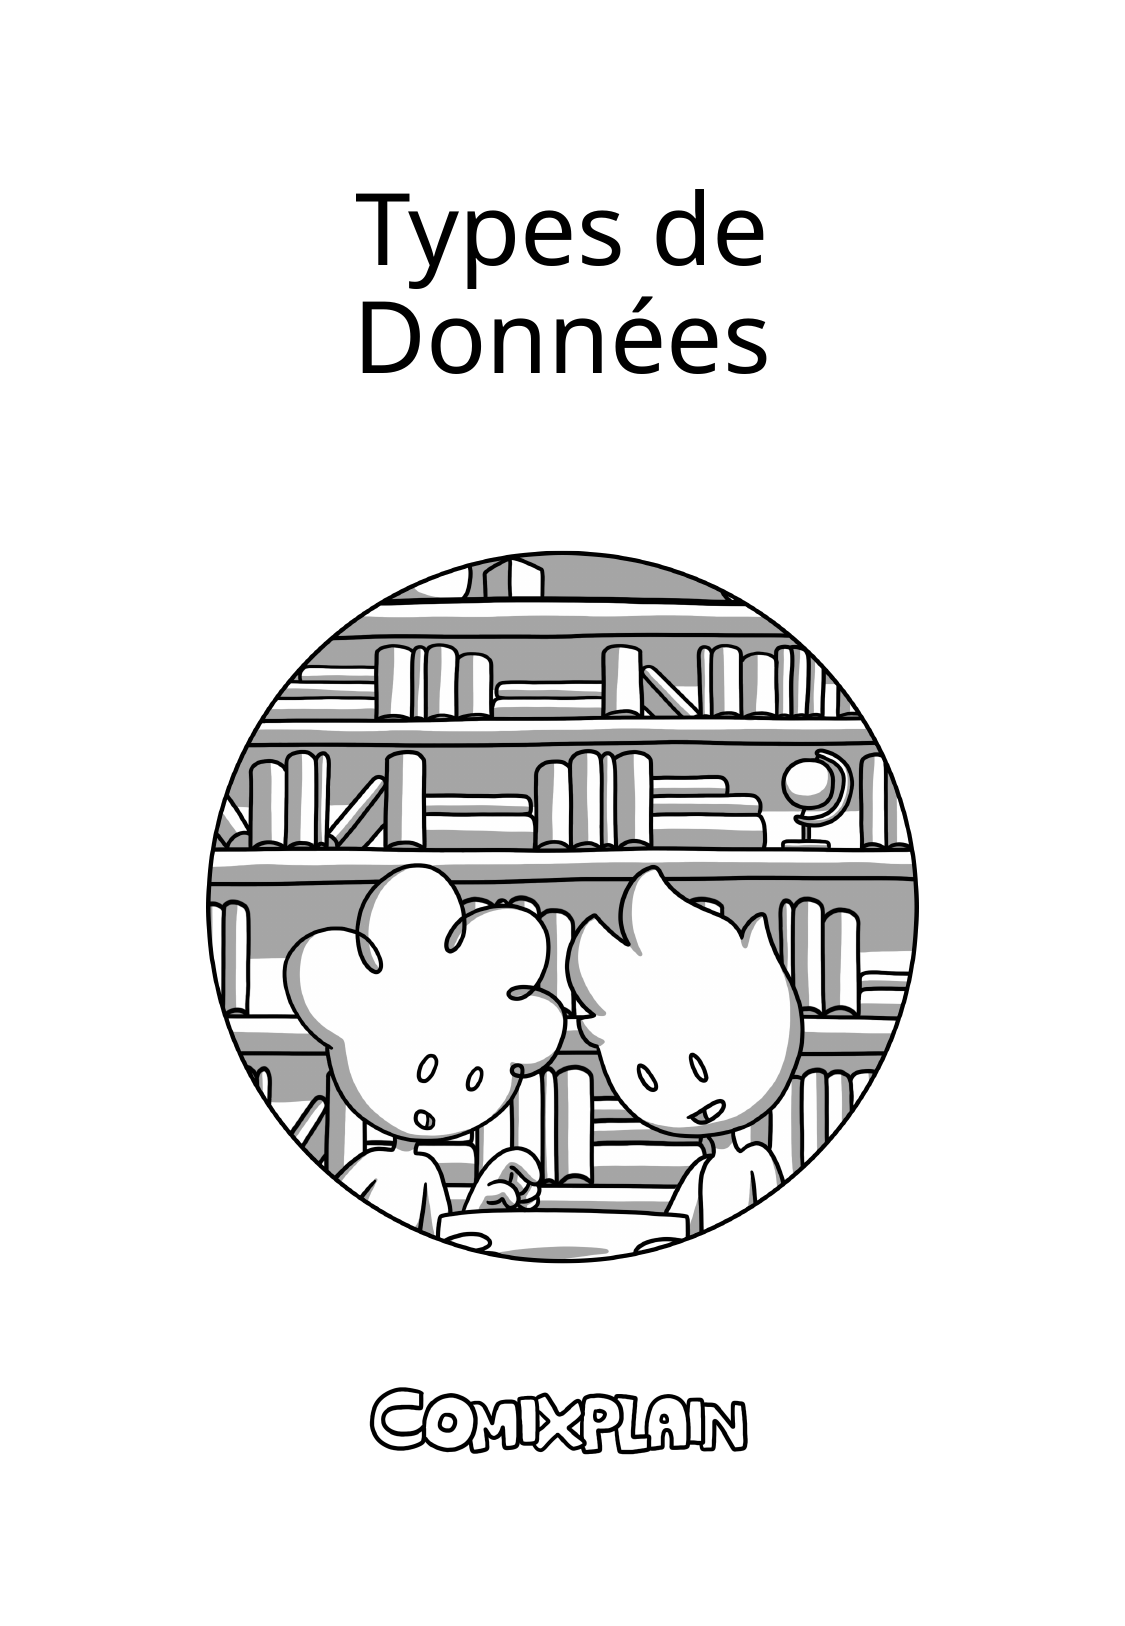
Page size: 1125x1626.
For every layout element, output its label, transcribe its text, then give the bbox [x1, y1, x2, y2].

title Types de Données [193, 143, 932, 431]
picture [366, 1383, 759, 1458]
picture [193, 538, 932, 1277]
